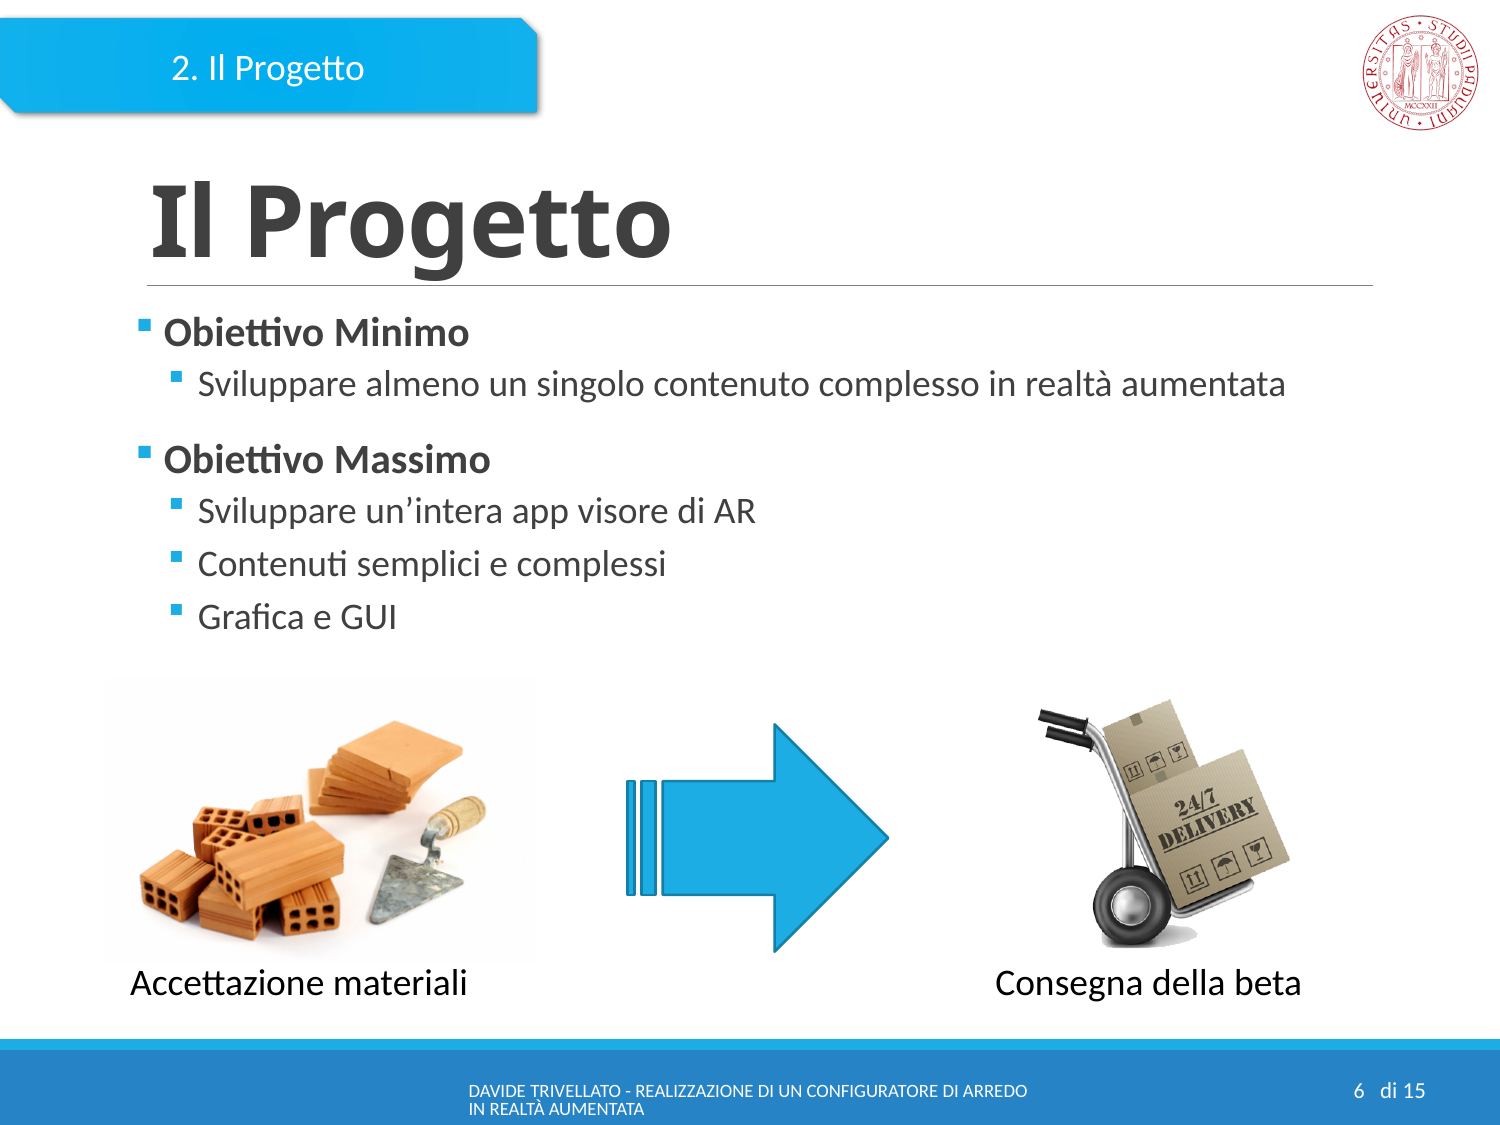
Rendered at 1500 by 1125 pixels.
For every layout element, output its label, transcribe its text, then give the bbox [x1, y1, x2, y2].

text_box 2. Il Progetto [0, 17, 537, 113]
list Obiettivo Minimo Sviluppare almeno un singolo contenuto complesso in realtà aumentata Obiettivo Massimo Sviluppare un’intera app visore di AR Contenuti semplici e complessi Grafica e GUI [135, 302, 1373, 963]
text_box [640, 780, 657, 896]
picture [104, 677, 536, 964]
text_box di 15 [1365, 1068, 1456, 1111]
title Il Progetto [135, 149, 1373, 285]
text_box Consegna della beta [980, 950, 1434, 1010]
picture [1025, 697, 1300, 964]
footer Davide Trivellato - Realizzazione di un configuratore di arredo in Realtà Aumentata [453, 1059, 1047, 1120]
text_box Accettazione materiali [115, 970, 536, 1010]
slide_number 6 [1218, 1059, 1380, 1120]
text_box [661, 723, 890, 953]
text_box [626, 780, 636, 896]
picture [1362, 13, 1479, 131]
